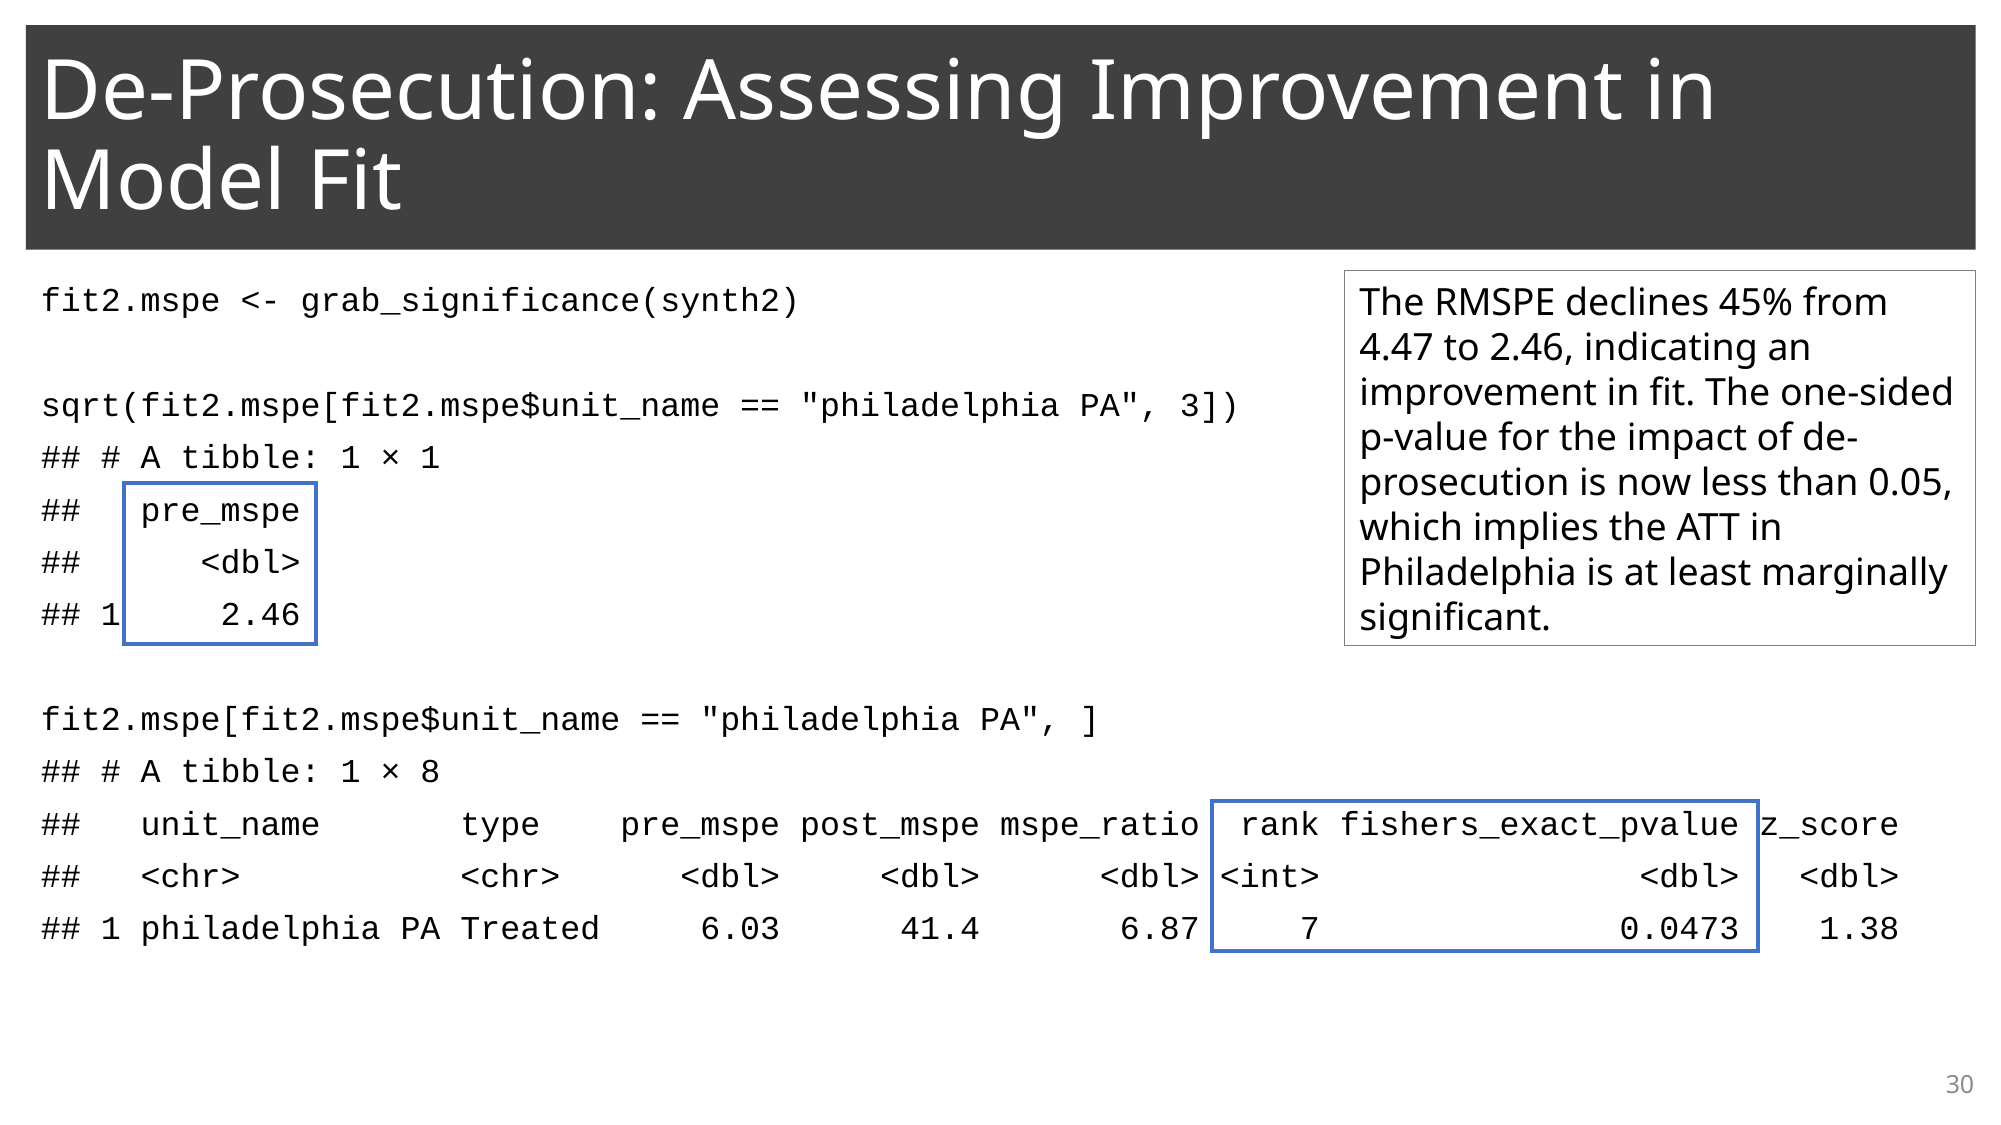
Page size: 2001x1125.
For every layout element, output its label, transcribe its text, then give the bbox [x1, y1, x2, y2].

text_box The RMSPE declines 45% from 4.47 to 2.46, indicating an improvement in fit. The one-sided p-value for the impact of de-prosecution is now less than 0.05, which implies the ATT in Philadelphia is at least marginally significant. [1344, 270, 1976, 646]
slide_number 30 [1463, 1055, 1990, 1116]
title De-Prosecution: Assessing Improvement in Model Fit [25, 25, 1976, 250]
text_box [1211, 800, 1759, 952]
text_box [123, 482, 317, 645]
list fit2.mspe <- grab_significance(synth2) sqrt(fit2.mspe[fit2.mspe$unit_name == "philadelphia PA", 3]) ## # A tibble: 1 × 1 ## pre_mspe ## <dbl> ## 1 2.46 fit2.mspe[fit2.mspe$unit_name == "philadelphia PA", ] ## # A tibble: 1 × 8 ## unit_name type pre_mspe post_mspe mspe_ratio rank fishers_exact_pvalue z_score ## <chr> <chr> <dbl> <dbl> <dbl> <int> <dbl> <dbl> ## 1 philadelphia PA Treated 6.03 41.4 6.87 7 0.0473 1.38 [25, 270, 1976, 1100]
